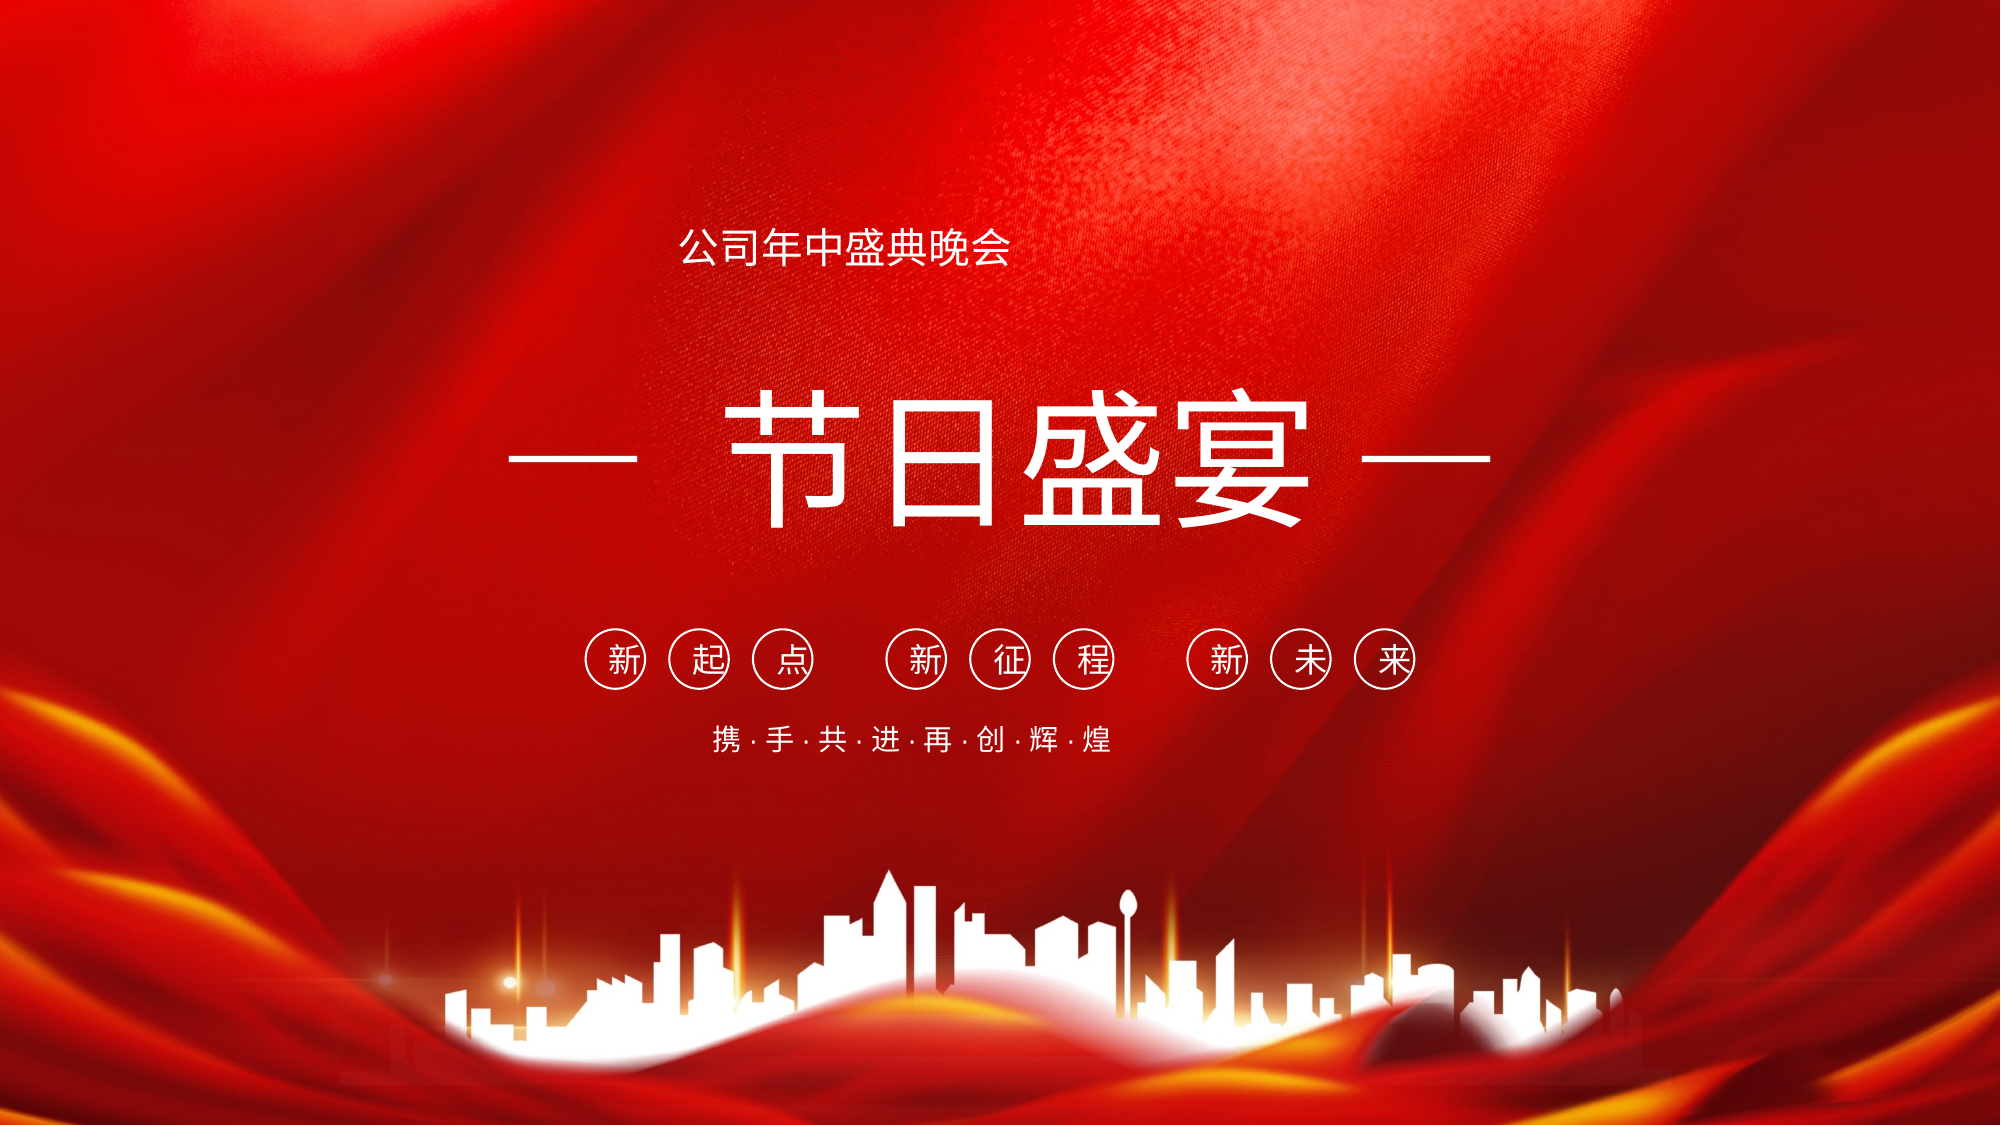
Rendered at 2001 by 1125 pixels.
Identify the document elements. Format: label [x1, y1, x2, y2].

picture [0, 0, 2000, 1125]
text_box [585, 629, 1415, 689]
